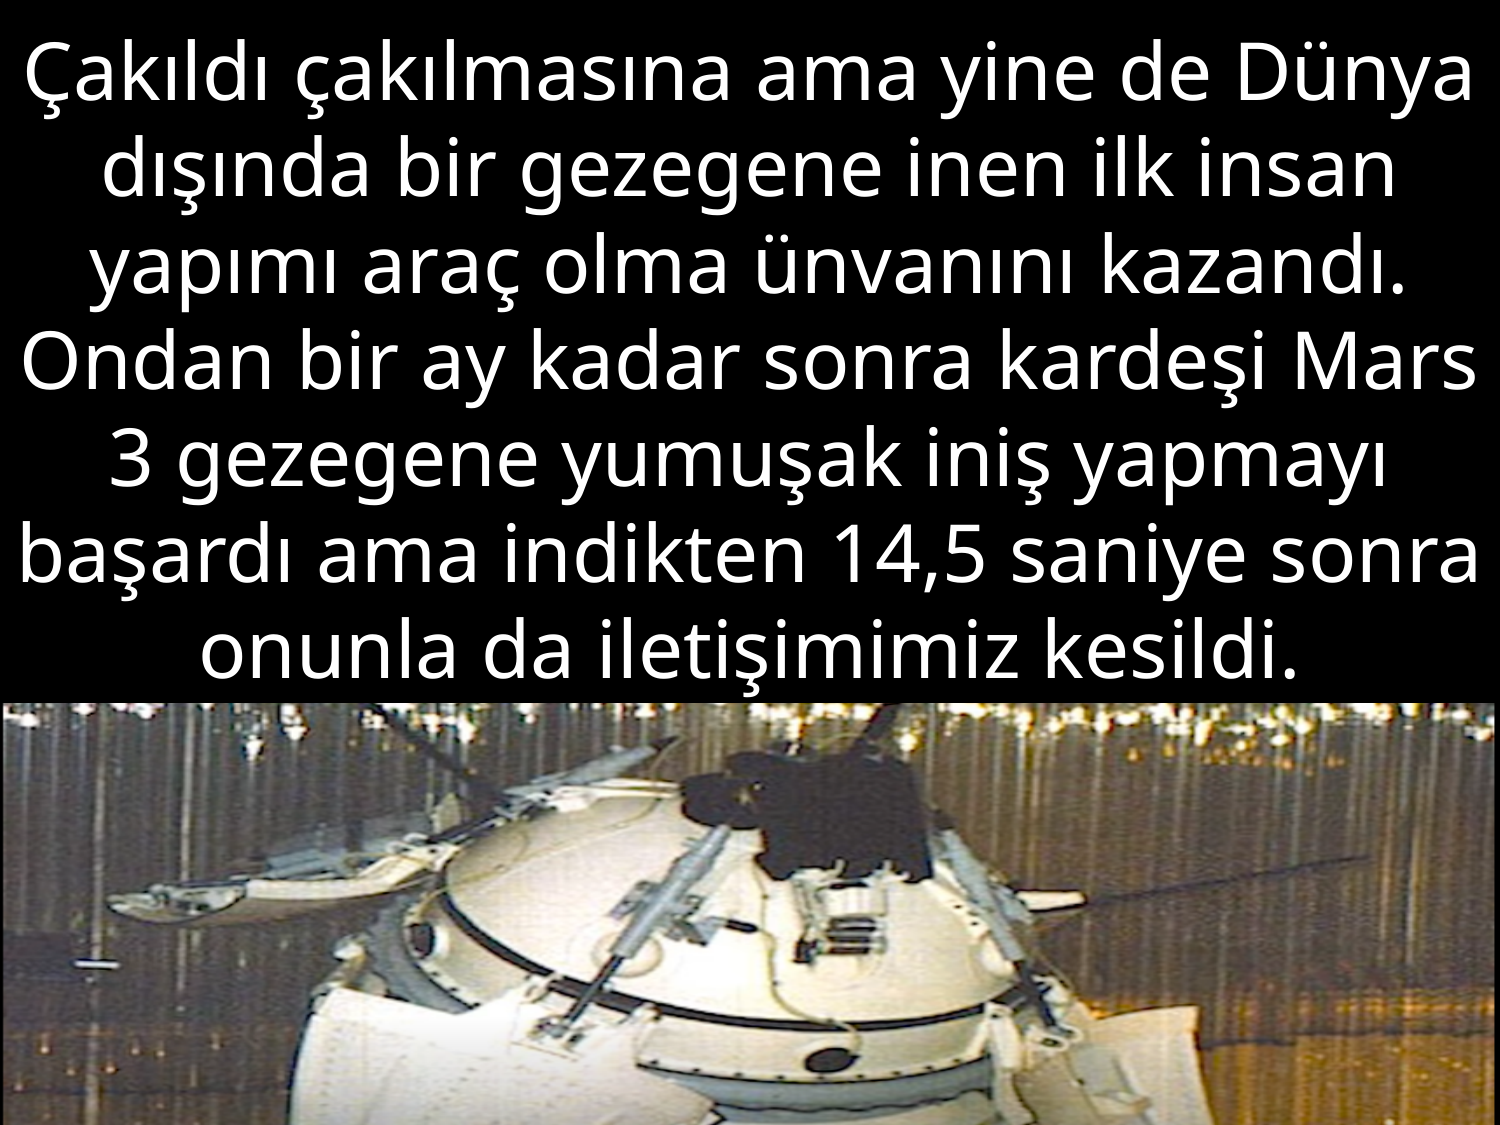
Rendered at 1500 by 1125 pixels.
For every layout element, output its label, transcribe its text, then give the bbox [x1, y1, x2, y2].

title Çakıldı çakılmasına ama yine de Dünya dışında bir gezegene inen ilk insan yapımı araç olma ünvanını kazandı. Ondan bir ay kadar sonra kardeşi Mars 3 gezegene yumuşak iniş yapmayı başardı ama indikten 14,5 saniye sonra onunla da iletişimimiz kesildi. [0, 0, 1500, 702]
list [0, 702, 1500, 1125]
